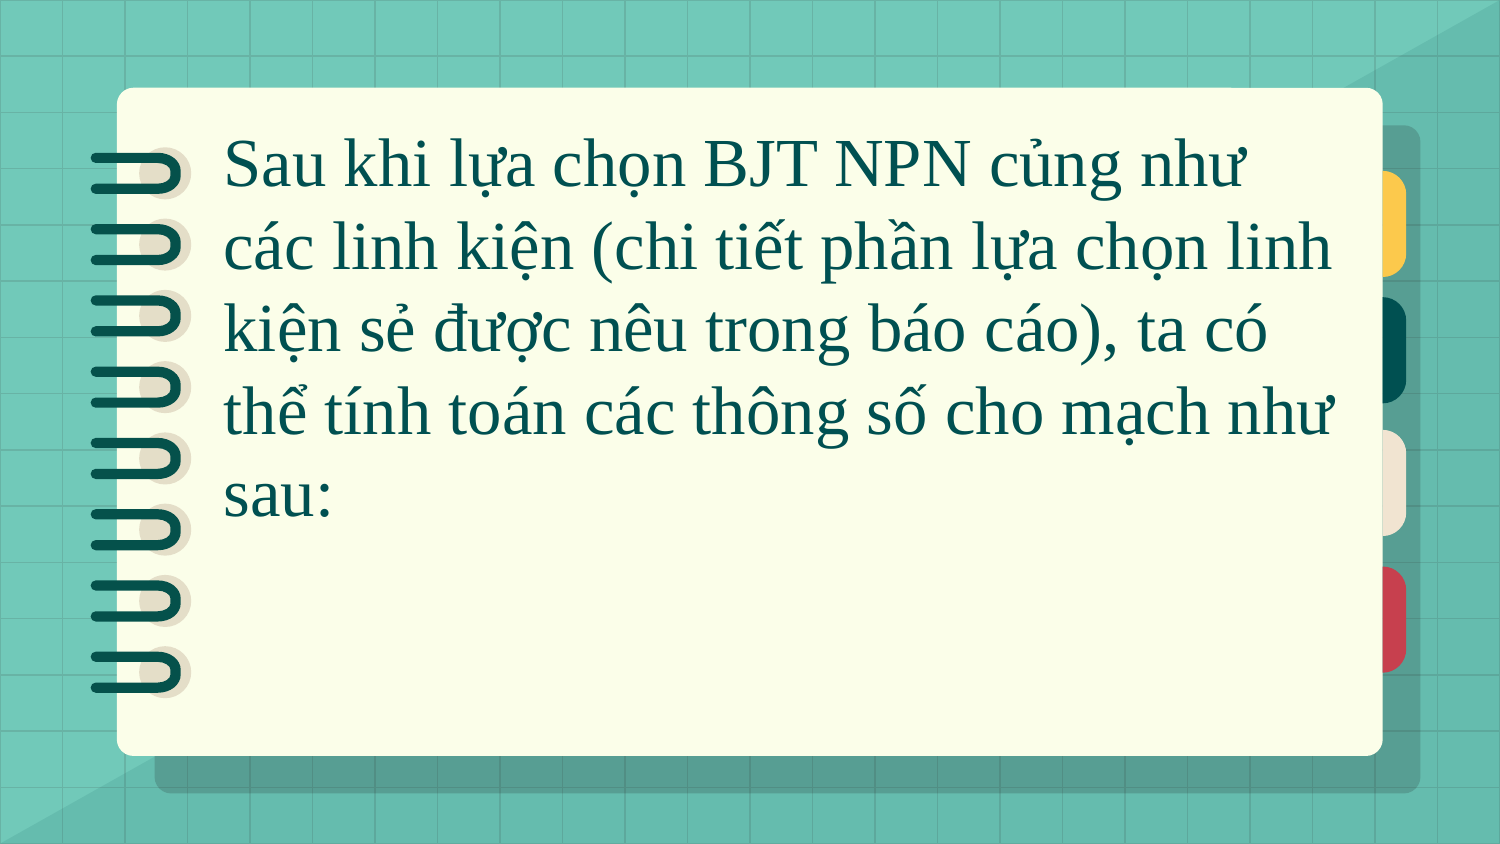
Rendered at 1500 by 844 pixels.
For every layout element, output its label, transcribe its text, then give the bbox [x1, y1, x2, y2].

title Sau khi lựa chọn BJT NPN củng như các linh kiện (chi tiết phần lựa chọn linh kiện sẻ được nêu trong báo cáo), ta có thể tính toán các thông số cho mạch như sau: [208, 103, 1360, 301]
